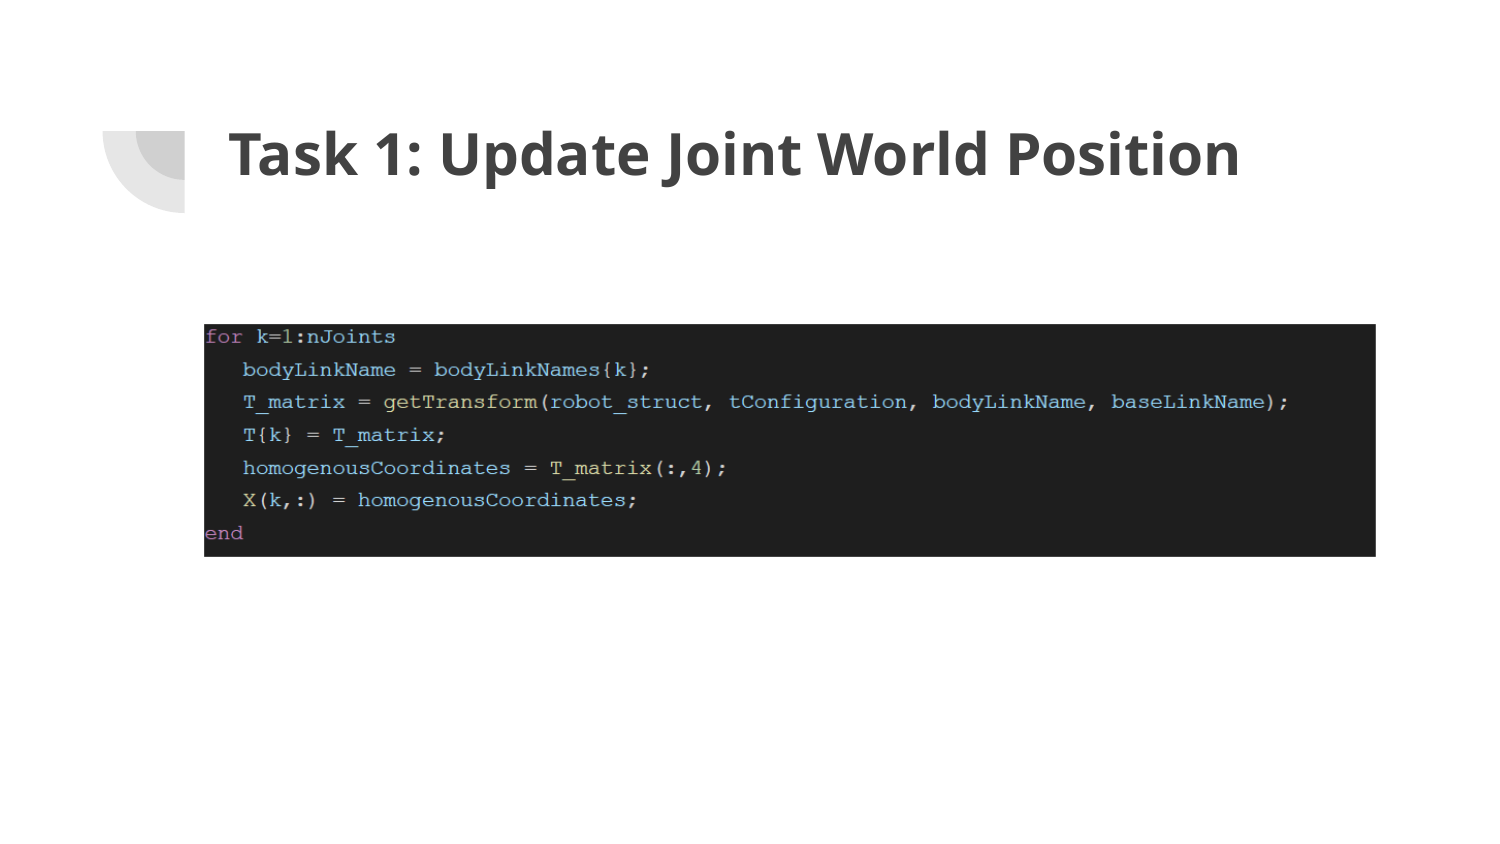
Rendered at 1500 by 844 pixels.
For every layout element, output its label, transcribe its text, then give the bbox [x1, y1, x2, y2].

title Task 1: Update Joint World Position [213, 98, 1368, 263]
picture [199, 320, 1382, 562]
